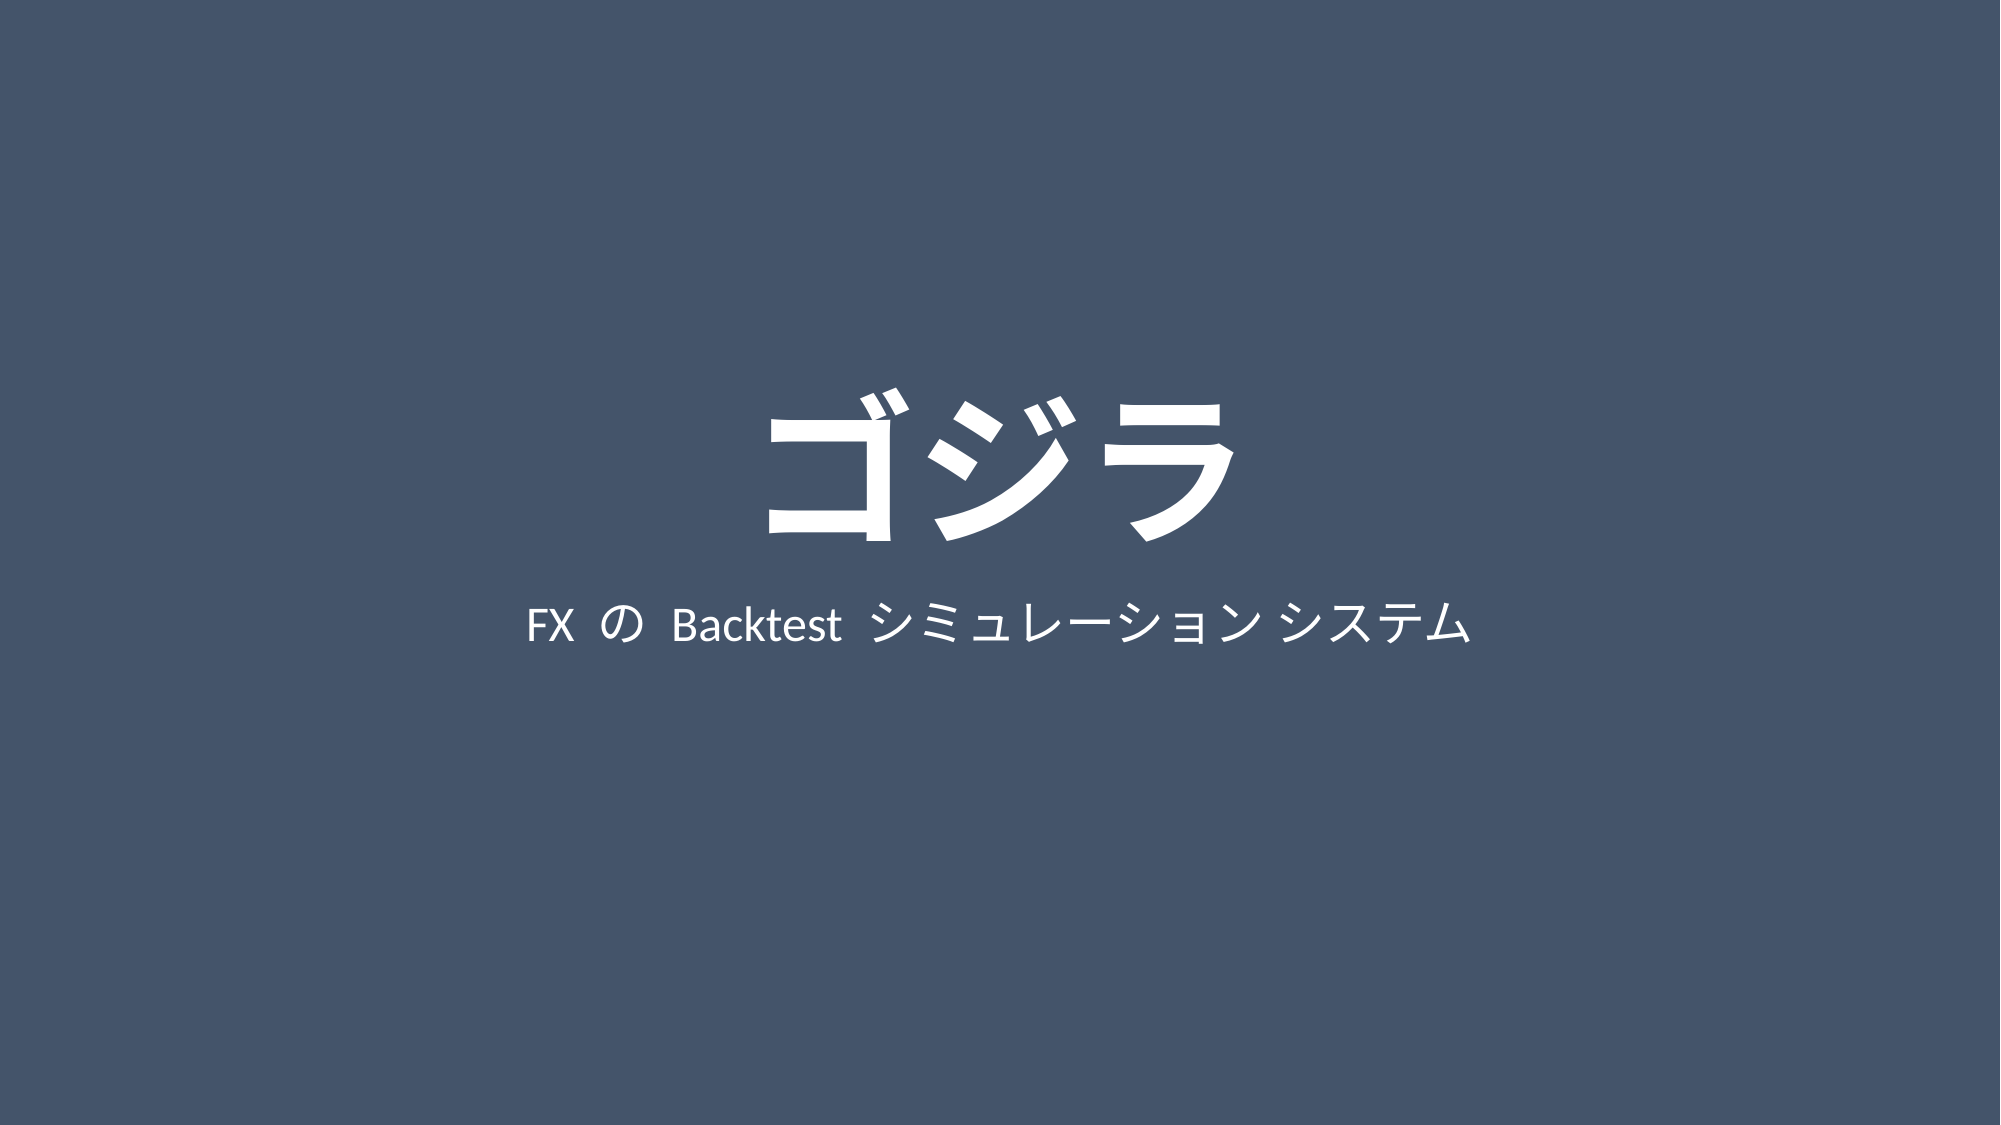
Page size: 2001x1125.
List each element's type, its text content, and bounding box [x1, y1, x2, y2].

subtitle FX の Backtest​ シミュレーション​ システム [249, 590, 1750, 863]
title ゴジラ [249, 184, 1750, 576]
